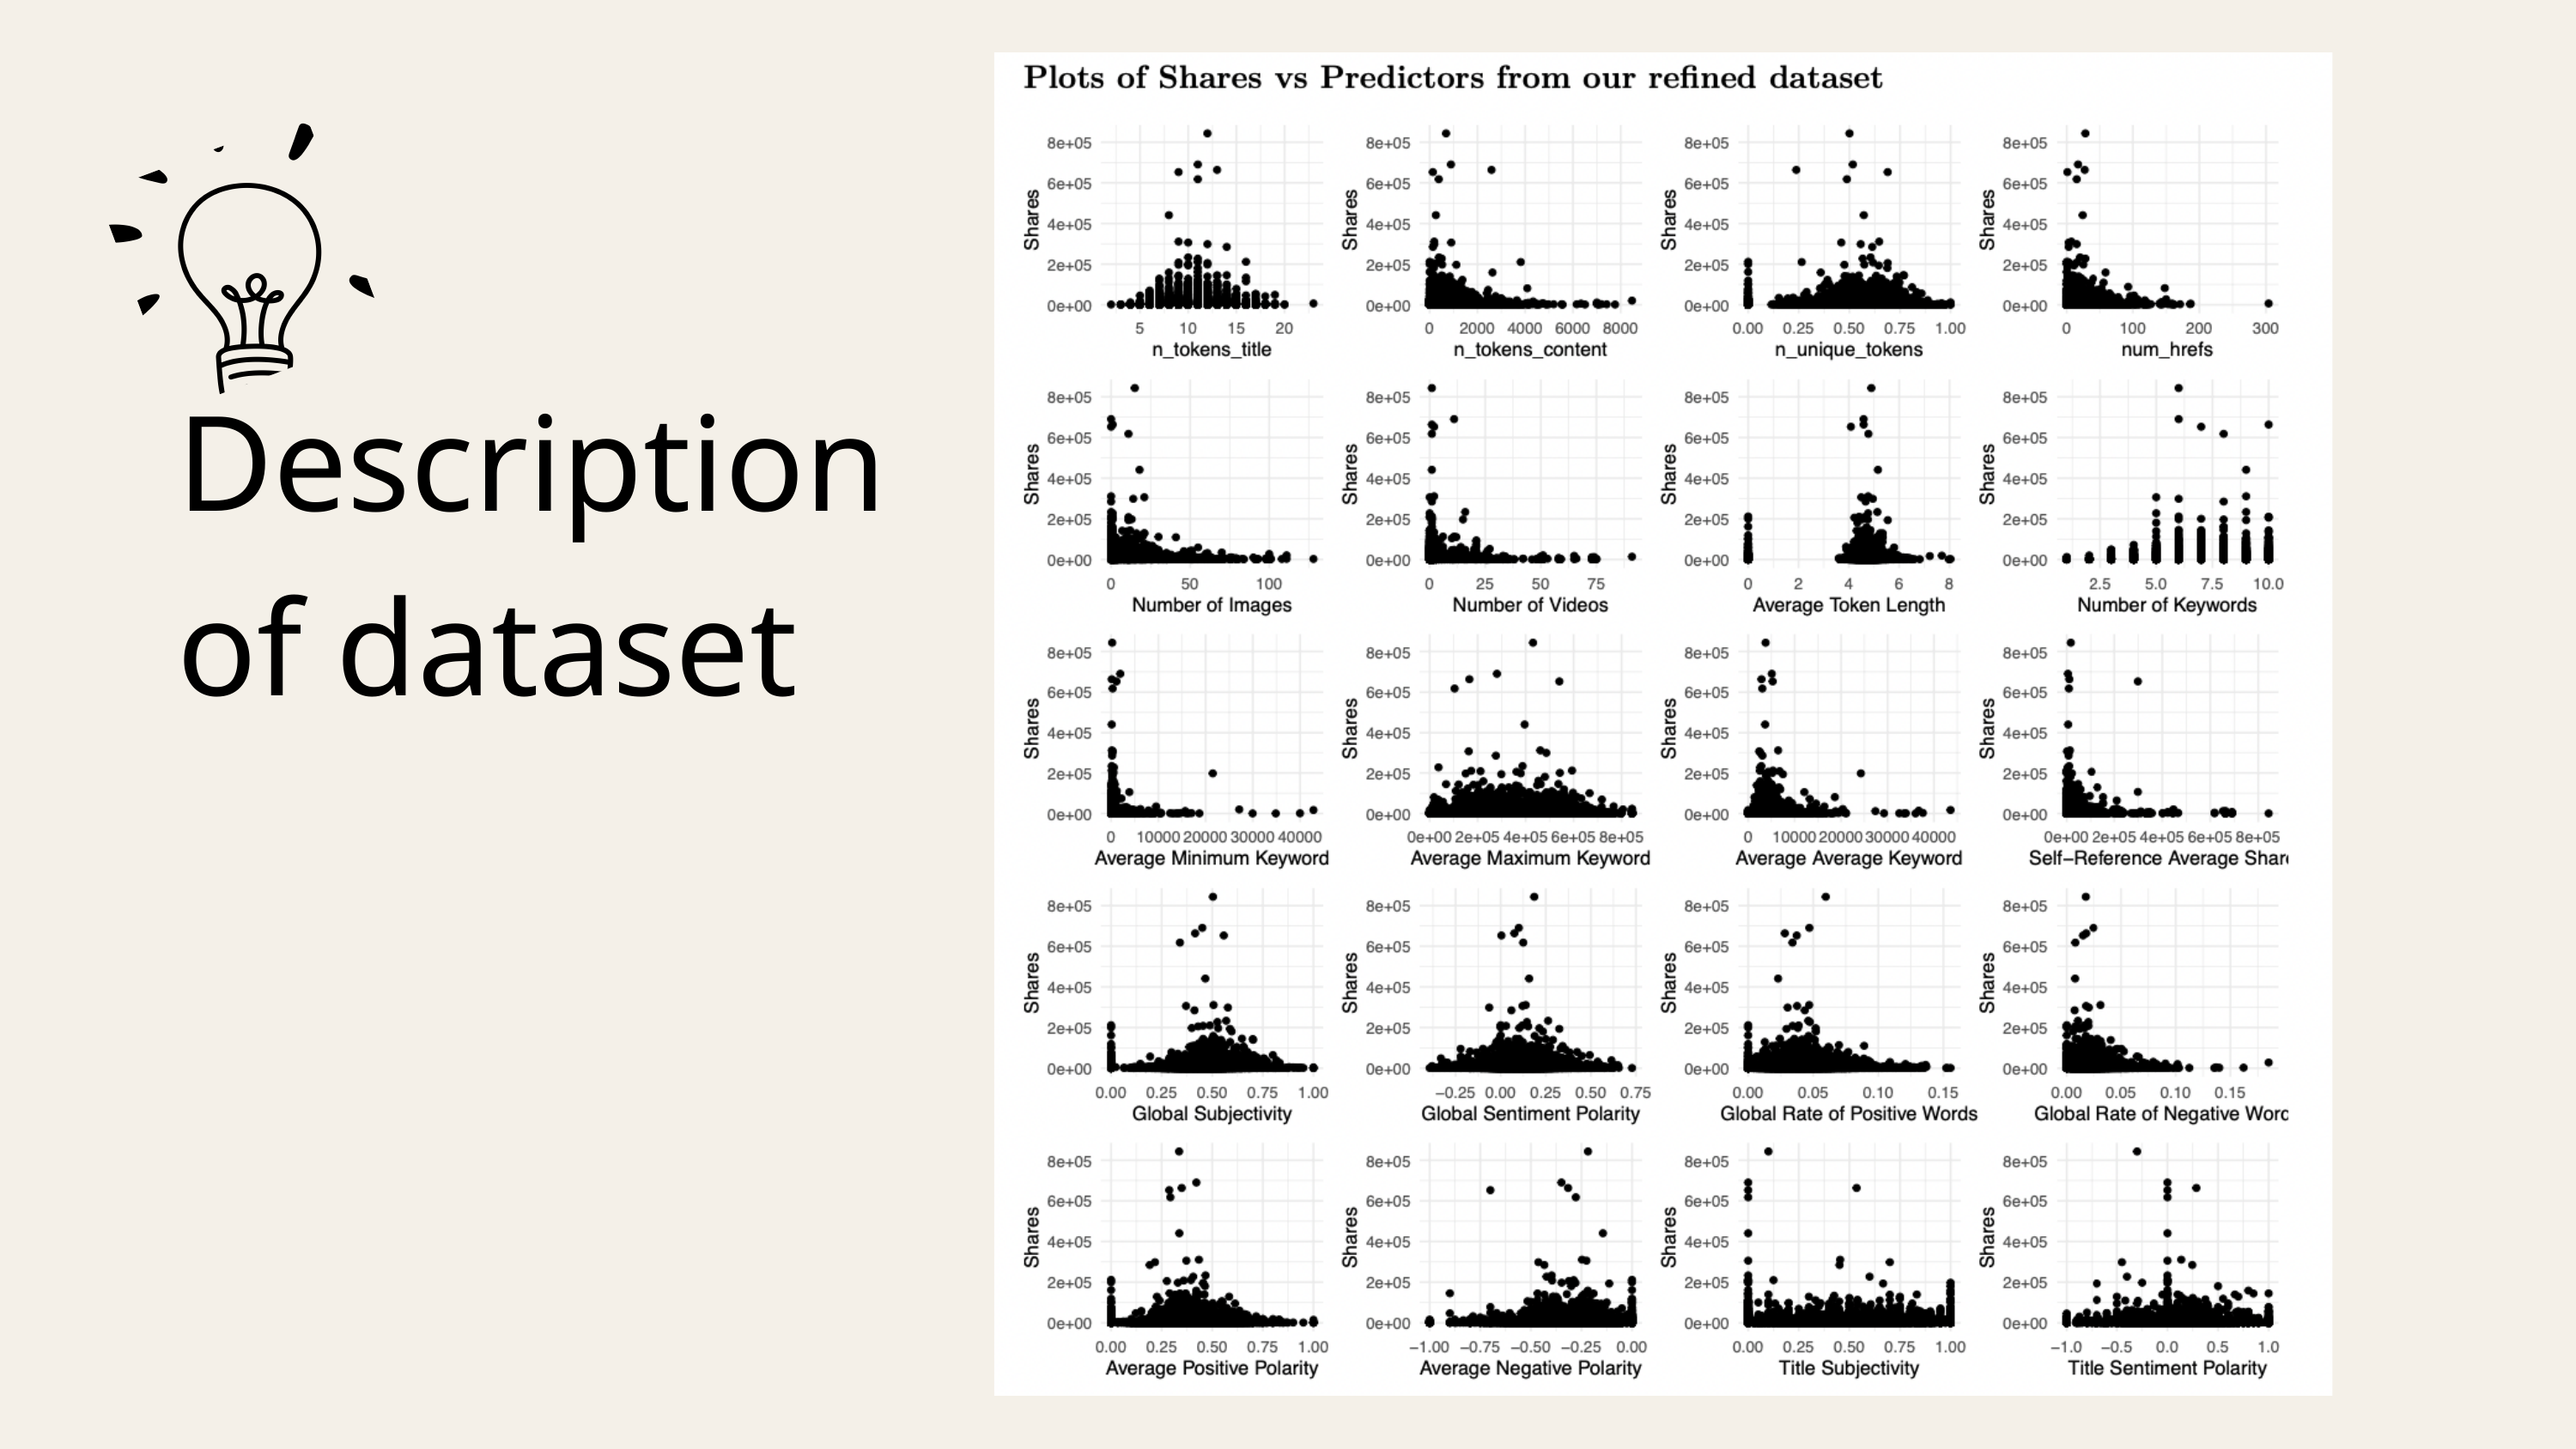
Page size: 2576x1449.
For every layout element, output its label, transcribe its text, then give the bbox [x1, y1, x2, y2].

text_box [993, 52, 2333, 1396]
text_box [97, 114, 387, 407]
text_box Description of dataset [177, 353, 935, 723]
